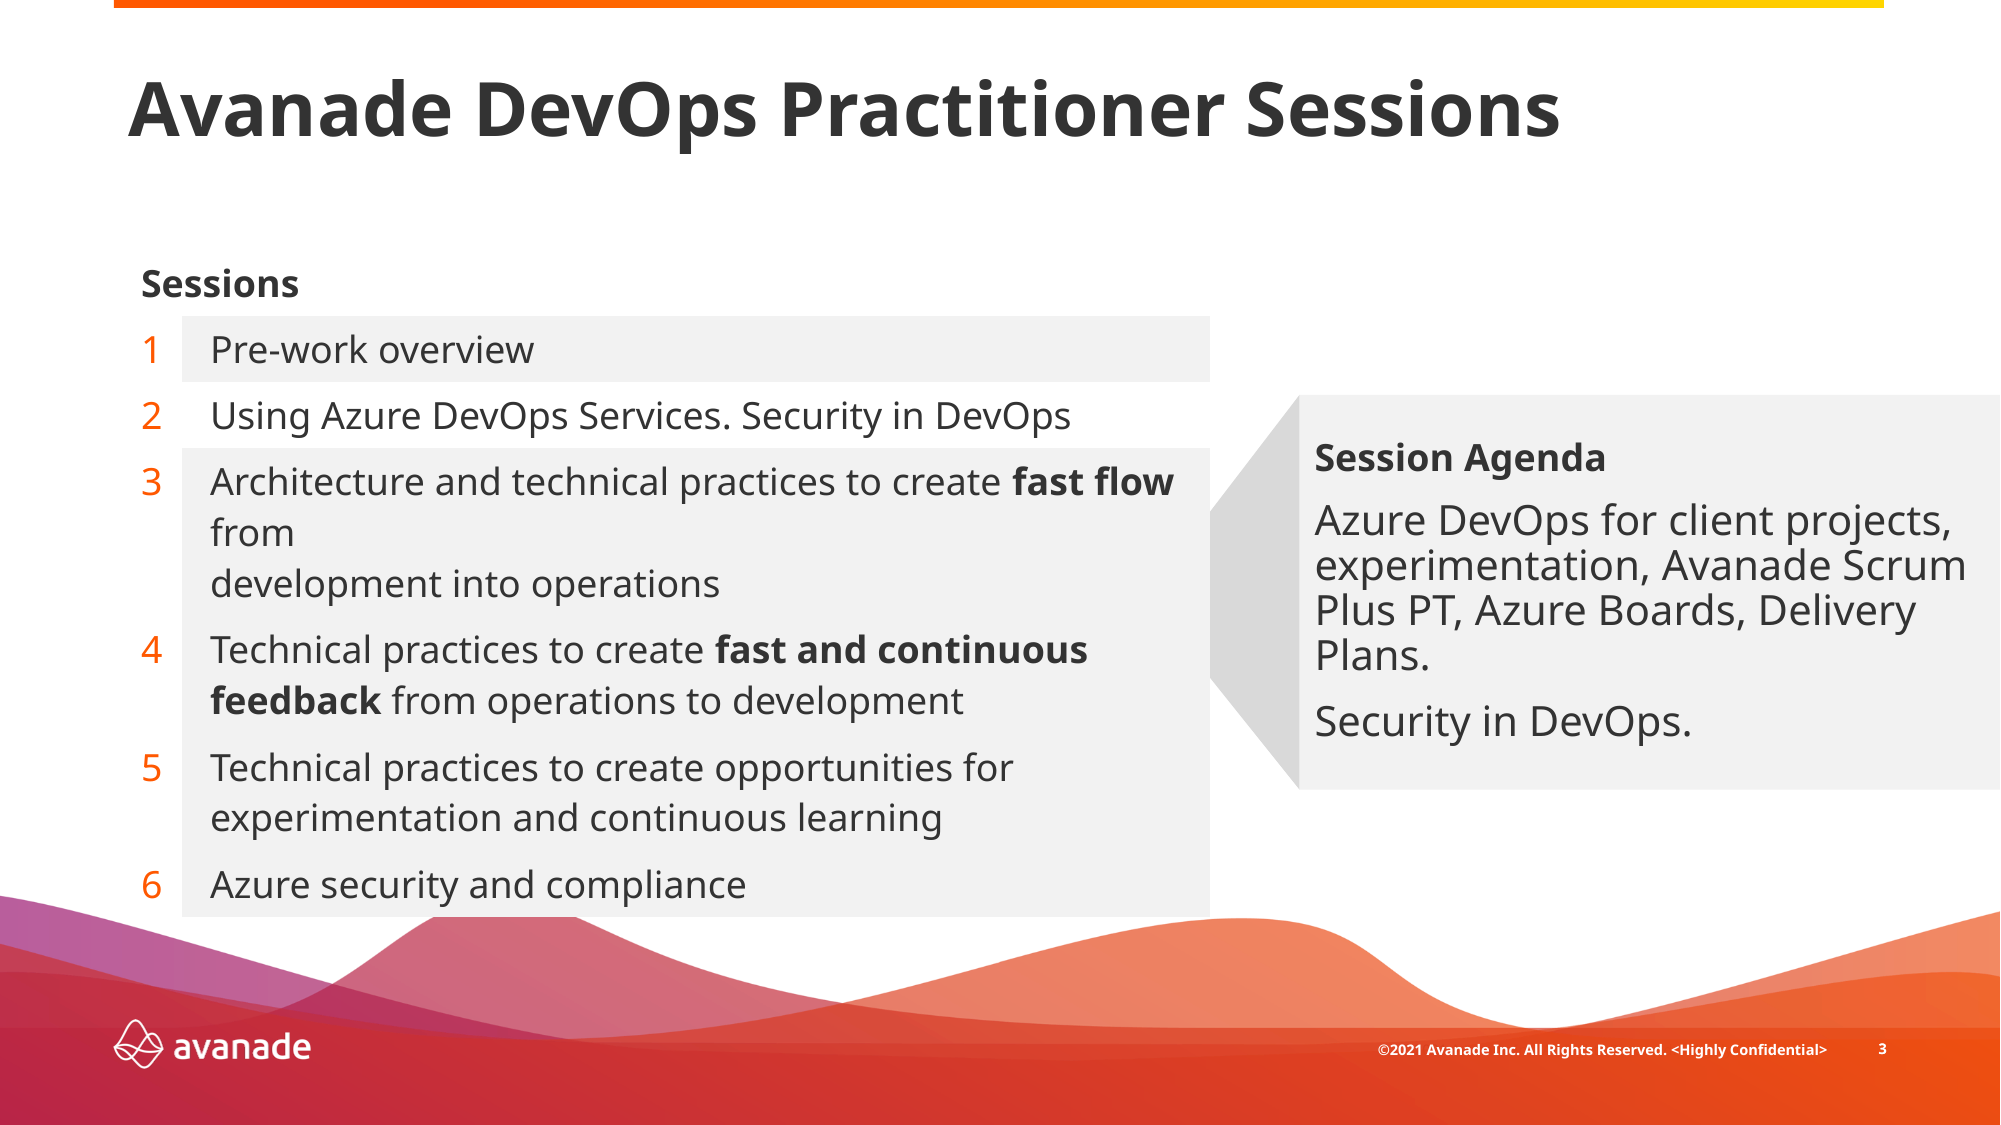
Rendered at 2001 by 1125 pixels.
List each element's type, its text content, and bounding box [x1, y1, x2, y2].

text_box [1210, 391, 1301, 793]
table_cell Using Azure DevOps Services. Security in DevOps [182, 382, 1210, 448]
table_cell 2 [114, 382, 182, 448]
table_cell Azure security and compliance [182, 851, 1210, 917]
table_cell 6 [114, 851, 182, 917]
table_header Sessions [114, 250, 1210, 316]
table_cell 1 [114, 316, 182, 382]
slide_number 3 [1829, 1019, 1902, 1080]
picture [0, 879, 2000, 1125]
table_cell Technical practices to create opportunities for experimentation and continuous learning [182, 733, 1210, 851]
list Session Agenda Azure DevOps for client projects, experimentation, Avanade Scrum Plus PT, Azure Boards, Delivery Plans. Security in DevOps. [1299, 394, 2000, 790]
table_cell 4 [114, 616, 182, 733]
table_cell 5 [114, 733, 182, 851]
table_cell 3 [114, 448, 182, 616]
table_cell Pre-work overview [182, 316, 1210, 382]
title Avanade DevOps Practitioner Sessions [113, 64, 1883, 228]
table_cell Architecture and technical practices to create fast flow from development into operations [182, 448, 1210, 616]
table_cell Technical practices to create fast and continuous feedback from operations to development [182, 616, 1210, 733]
